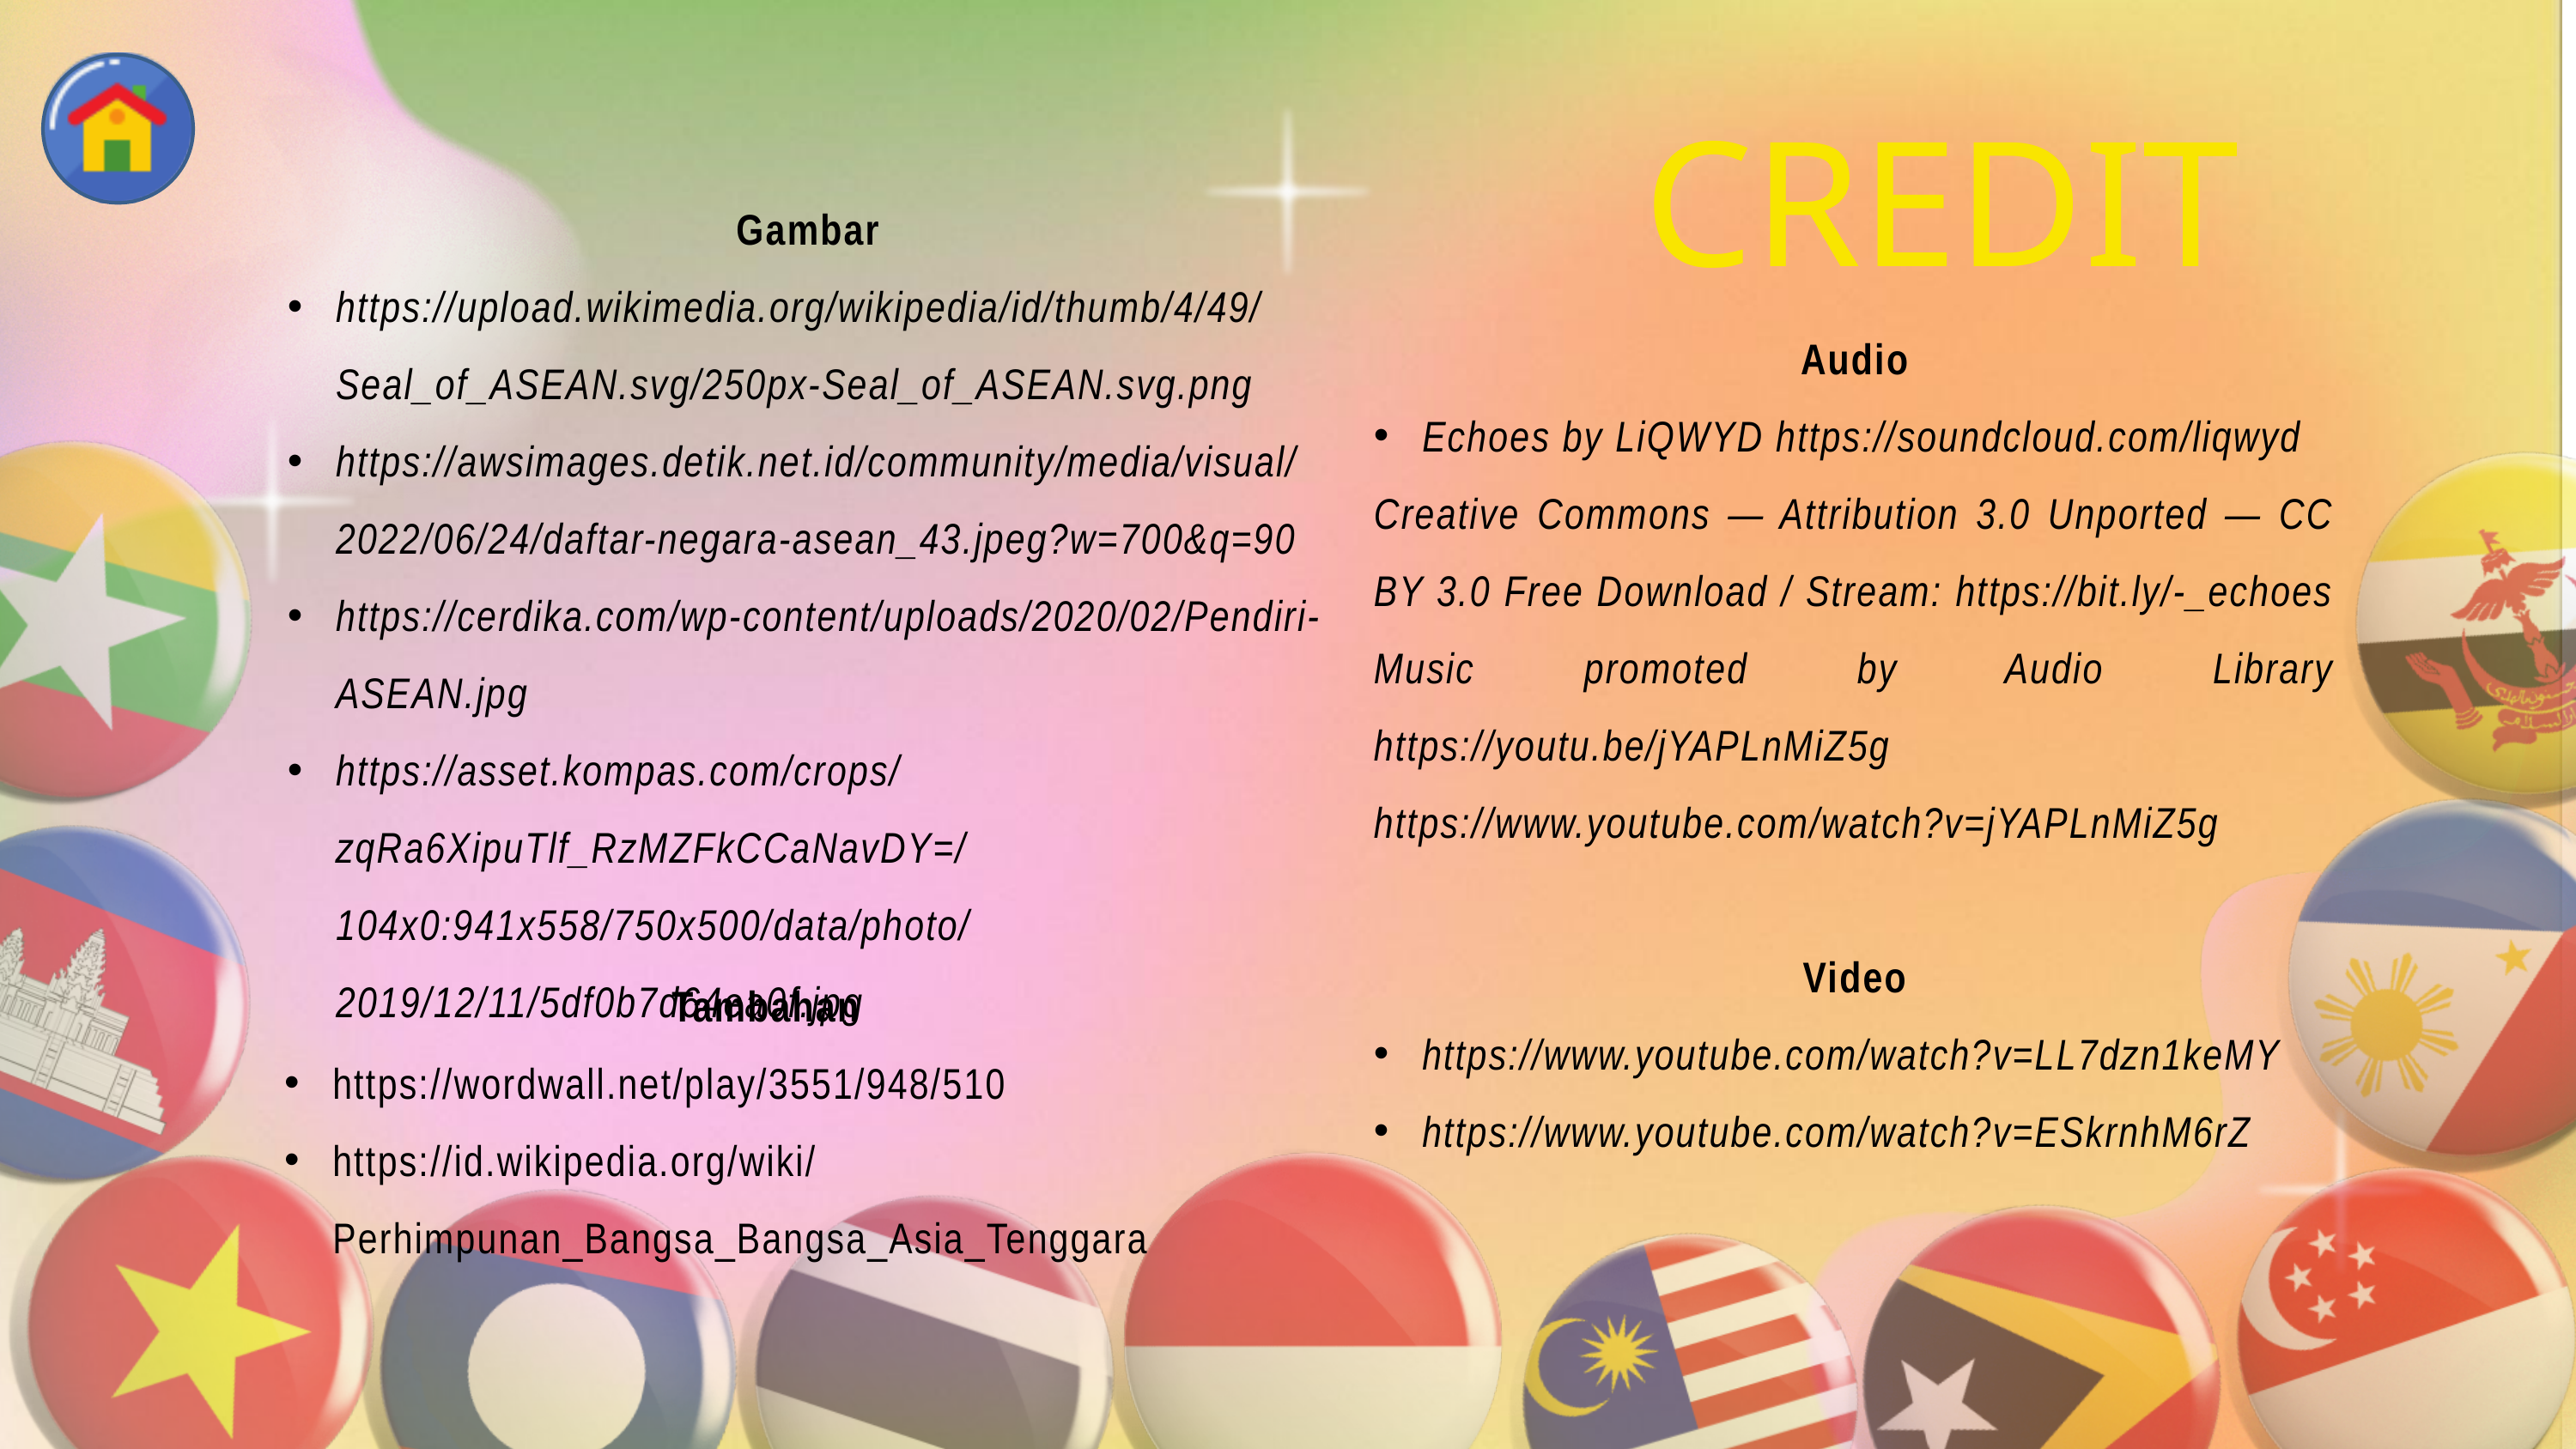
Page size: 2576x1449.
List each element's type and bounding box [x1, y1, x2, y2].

text_box [0, 433, 2576, 1449]
picture [0, 0, 2562, 433]
